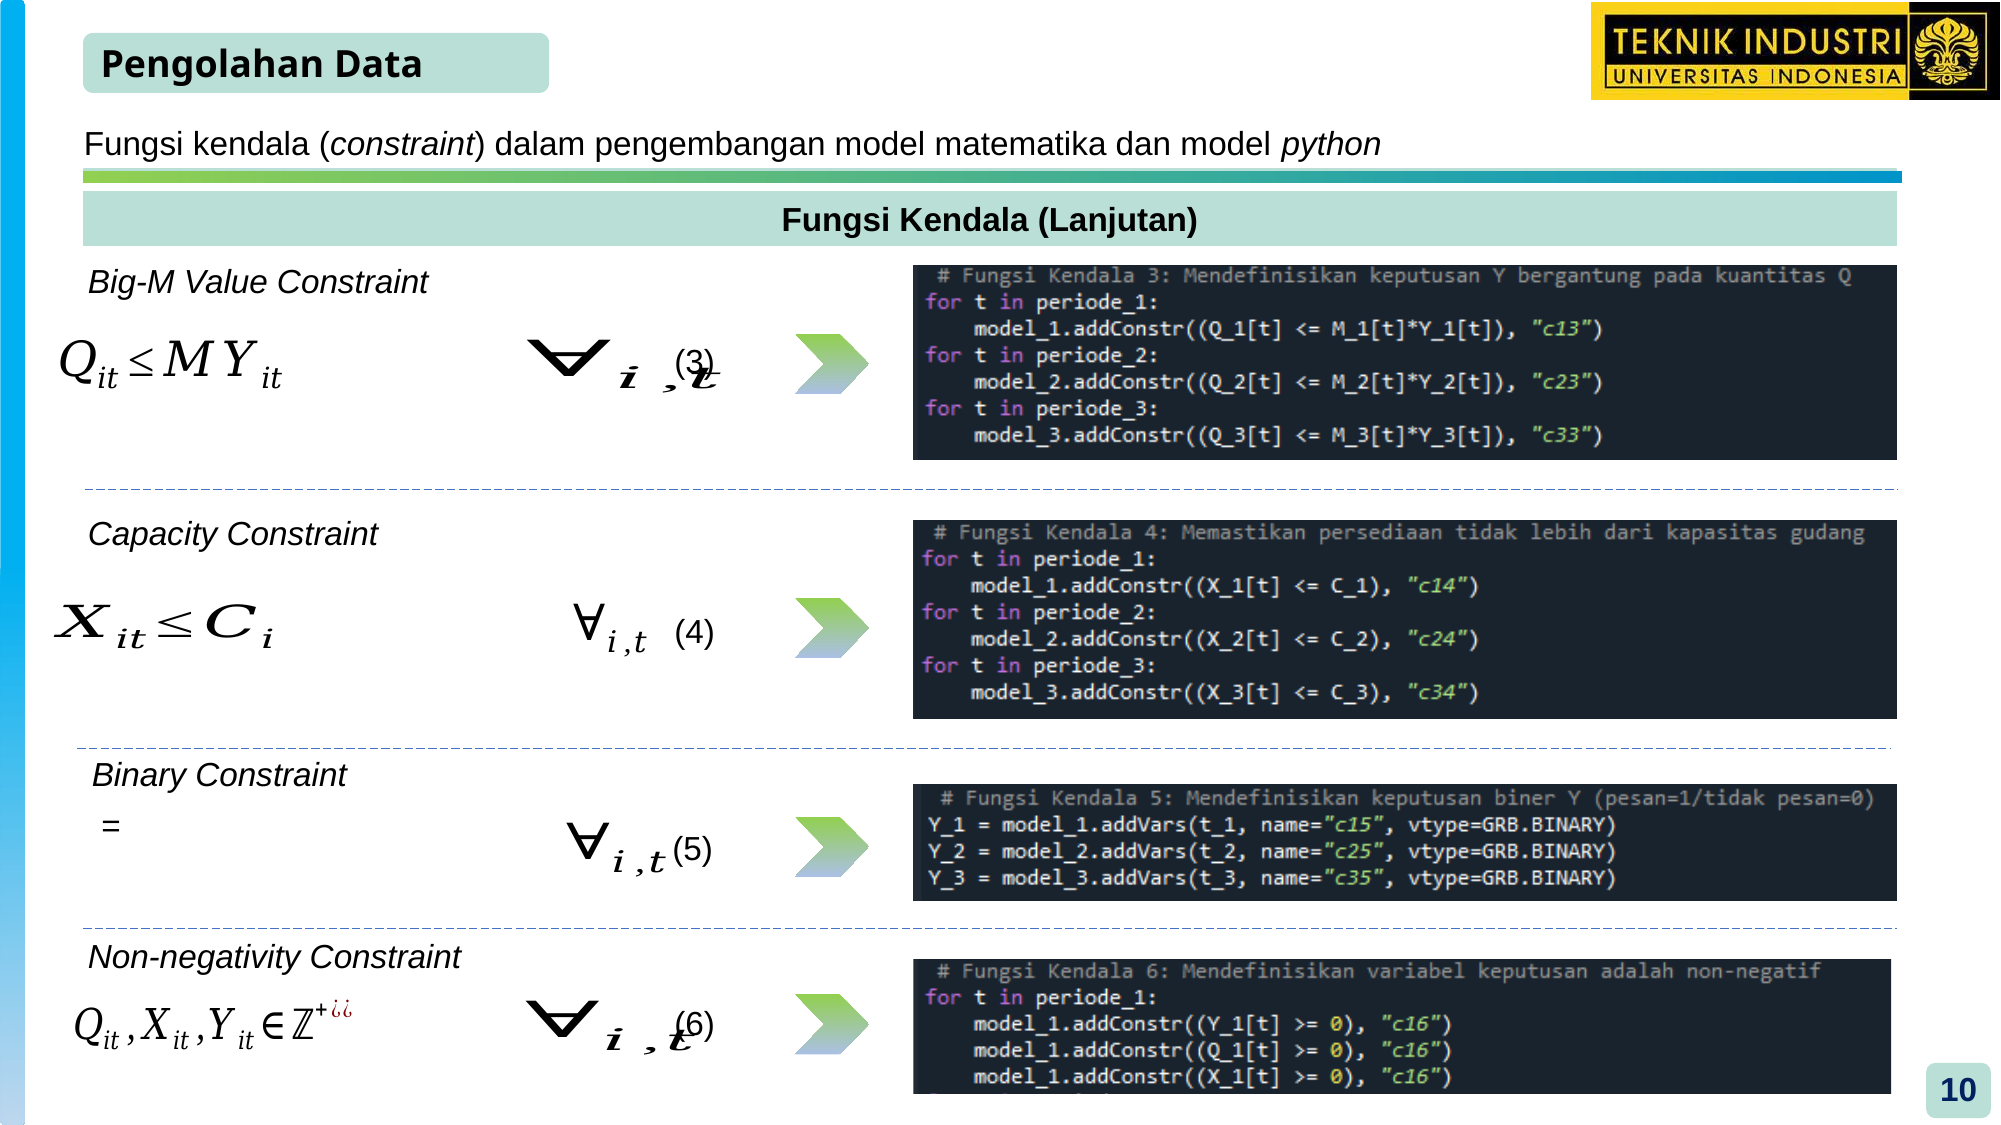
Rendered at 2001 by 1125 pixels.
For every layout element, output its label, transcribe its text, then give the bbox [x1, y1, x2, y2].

text_box [792, 815, 871, 879]
text_box [792, 993, 871, 1056]
text_box Fungsi Kendala (Lanjutan) [83, 191, 1897, 246]
picture [1591, 2, 2000, 100]
text_box Non-negativity Constraint [73, 927, 779, 983]
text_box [73, 994, 738, 1057]
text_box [57, 332, 738, 396]
text_box Binary Constraint [77, 749, 783, 801]
text_box [82, 171, 1903, 184]
picture [913, 784, 1897, 901]
picture [913, 959, 1892, 1094]
text_box [792, 596, 871, 660]
text_box Pengolahan Data [81, 31, 551, 94]
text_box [49, 596, 738, 660]
text_box Fungsi kendala (constraint) dalam pengembangan model matematika dan model python [69, 119, 1960, 180]
text_box Big-M Value Constraint [73, 252, 779, 308]
picture [913, 265, 1897, 460]
text_box 10 [1891, 1060, 2000, 1116]
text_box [77, 796, 736, 902]
text_box [792, 332, 871, 396]
text_box [1928, 1116, 1989, 1120]
text_box [0, 0, 26, 1125]
text_box Capacity Constraint [73, 504, 779, 560]
picture [913, 520, 1897, 719]
